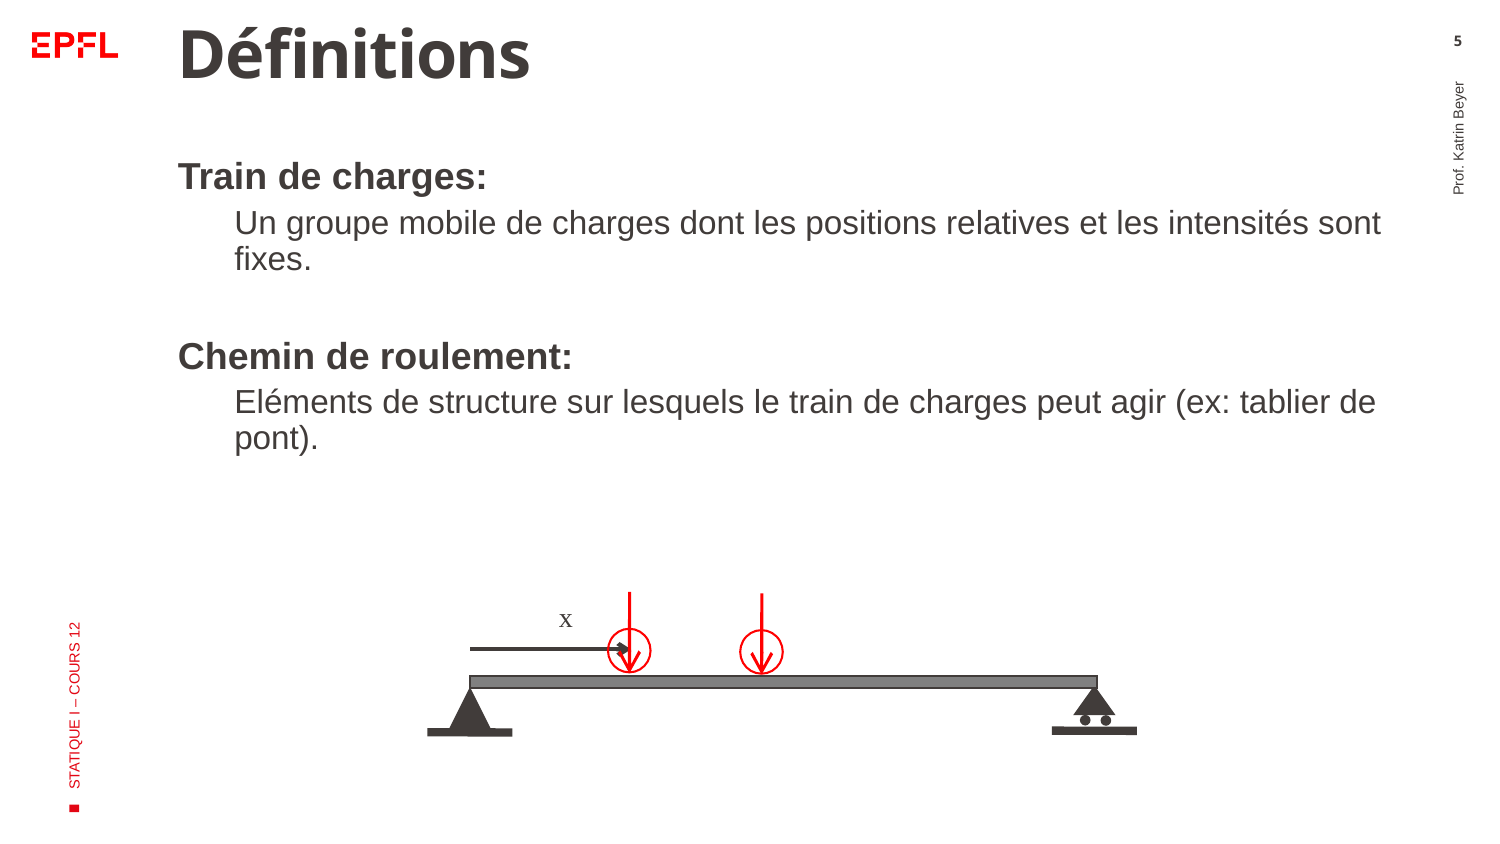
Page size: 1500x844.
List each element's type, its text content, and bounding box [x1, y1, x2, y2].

picture [21, 21, 129, 69]
slide_number STATIQUE I – COURS 12 [0, 256, 149, 805]
title Définitions [148, 21, 1300, 198]
list Train de charges: Un groupe mobile de charges dont les positions relatives et les intensités sont fixes. Chemin de roulement: Eléments de structure sur lesquels le train de charges peut agir (ex: tablier de pont). [148, 150, 1416, 706]
footer Prof. Katrin Beyer [1415, 59, 1500, 641]
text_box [427, 591, 1137, 733]
slide_number 5 [1415, 32, 1500, 59]
